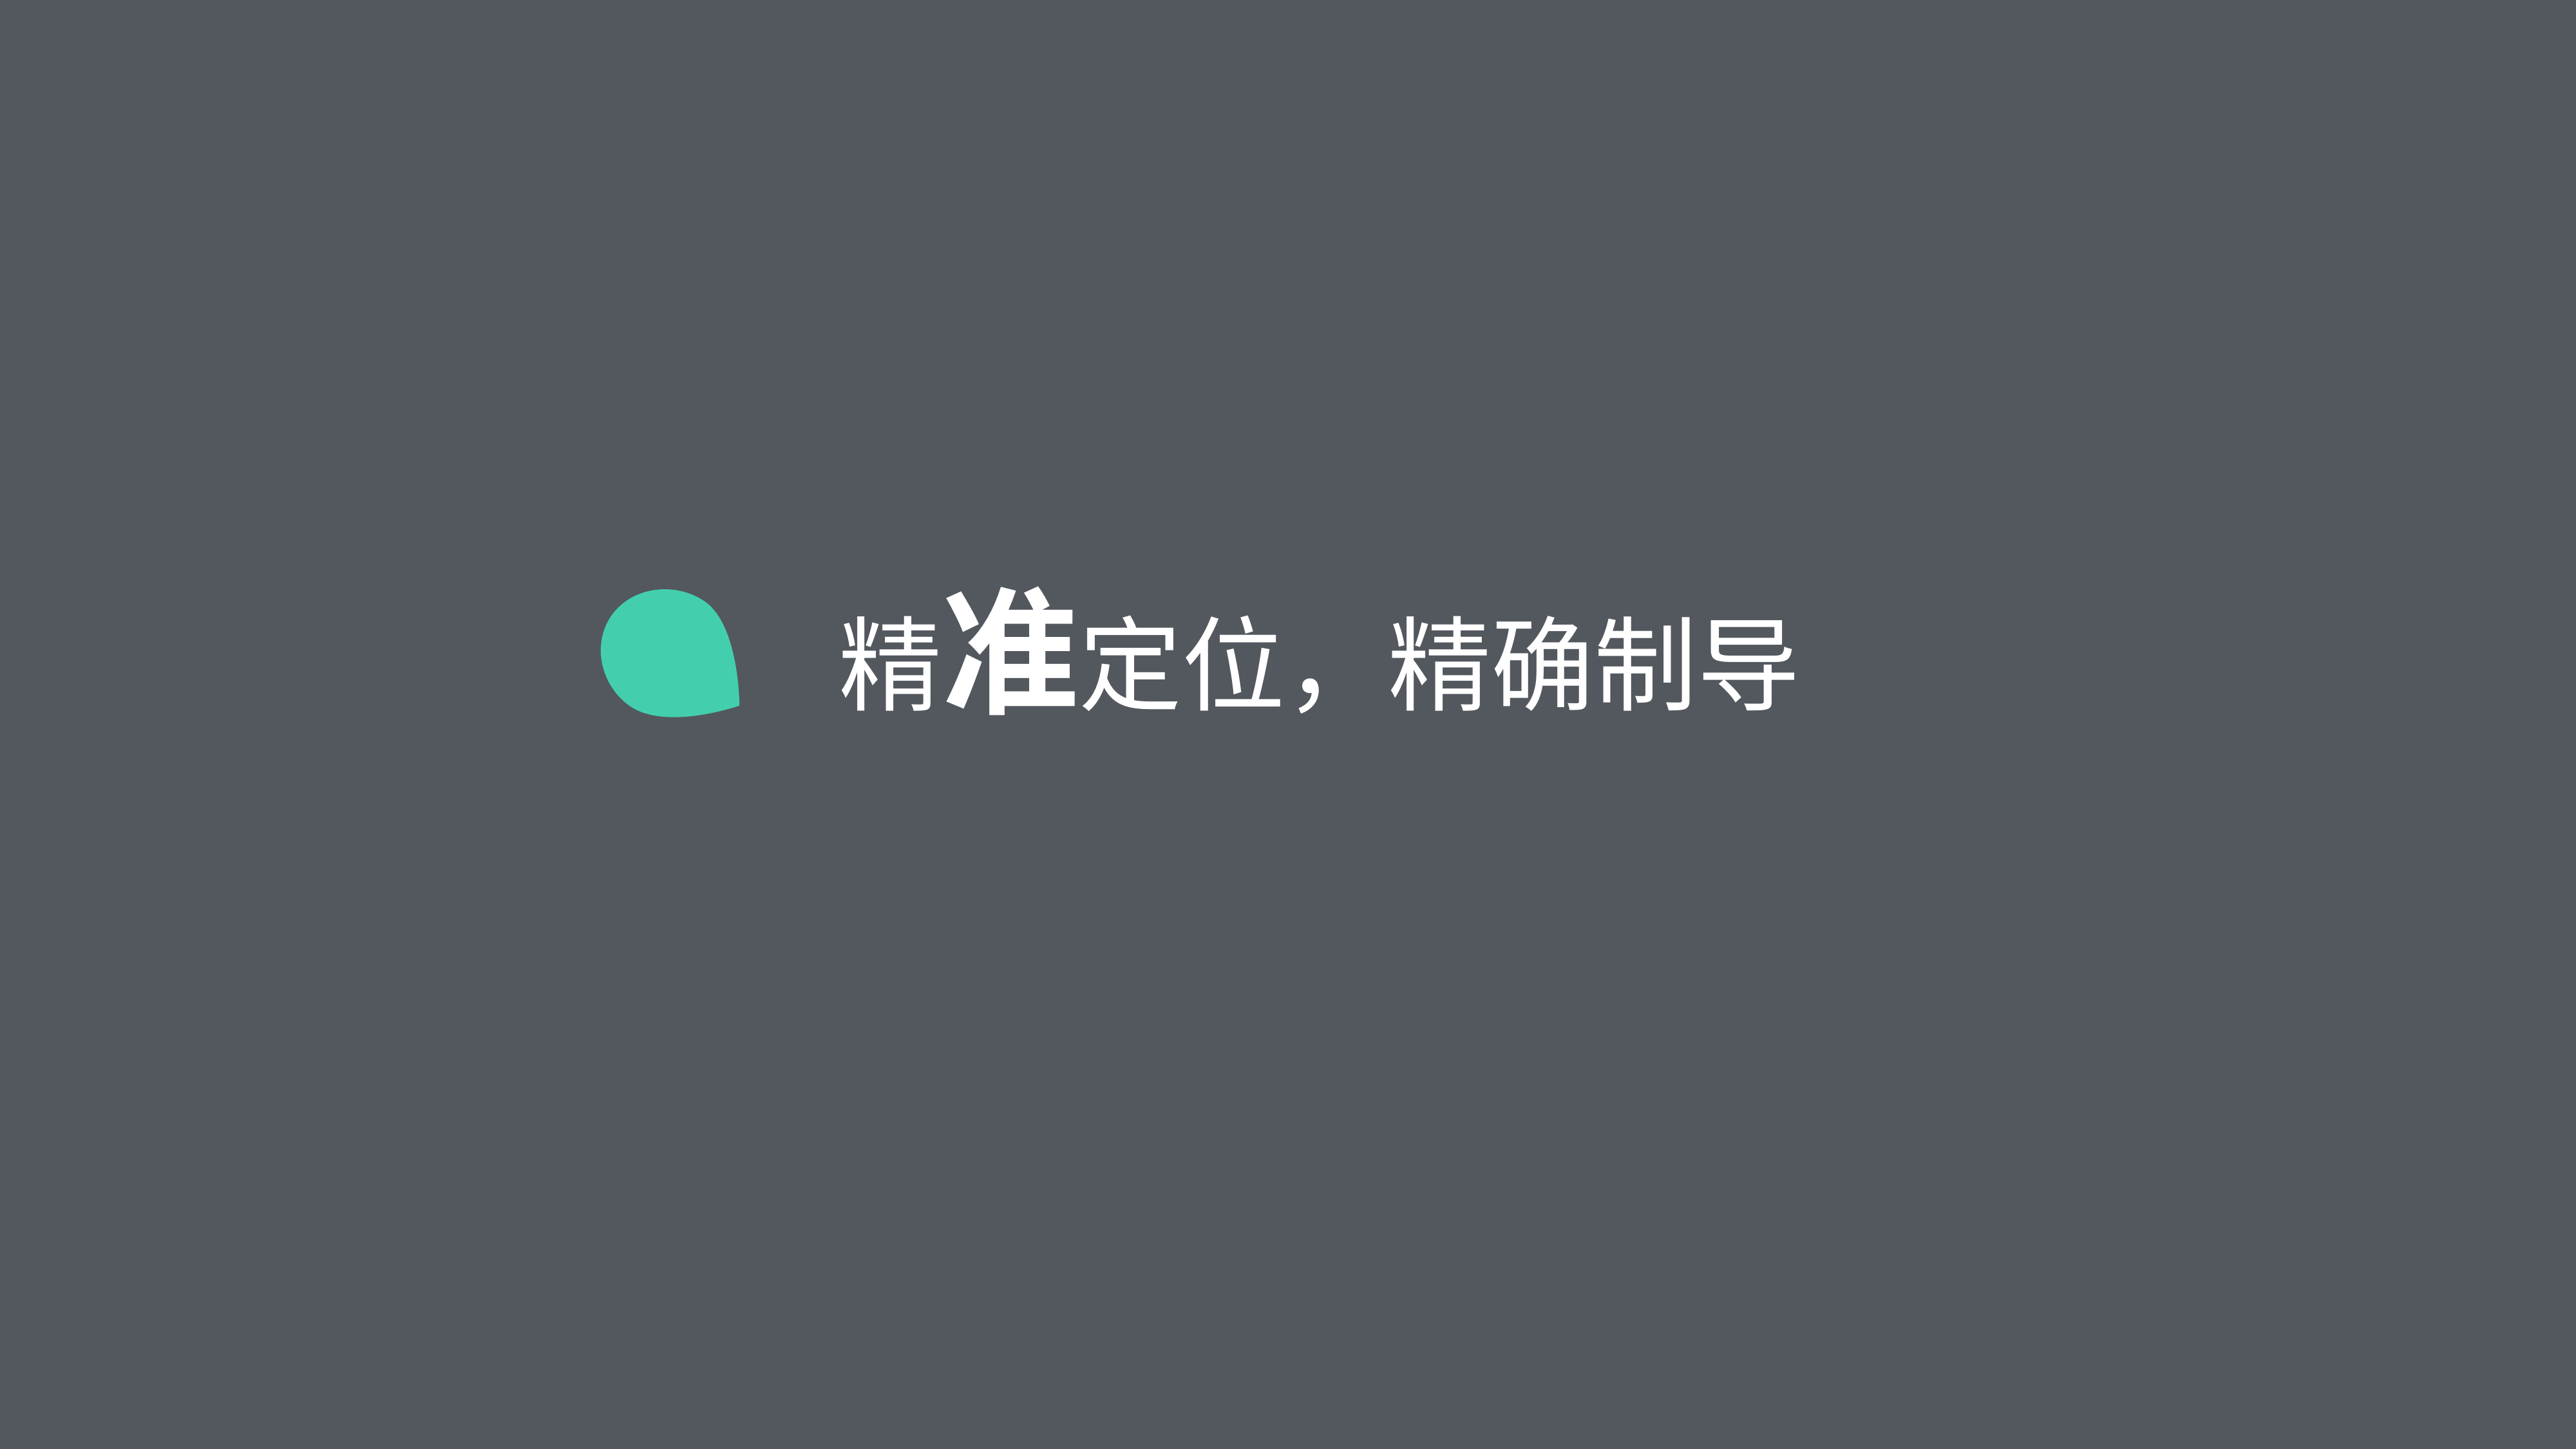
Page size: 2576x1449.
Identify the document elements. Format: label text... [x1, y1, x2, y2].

text_box [600, 589, 740, 717]
text_box 精准定位，精确制导 [835, 594, 1804, 734]
